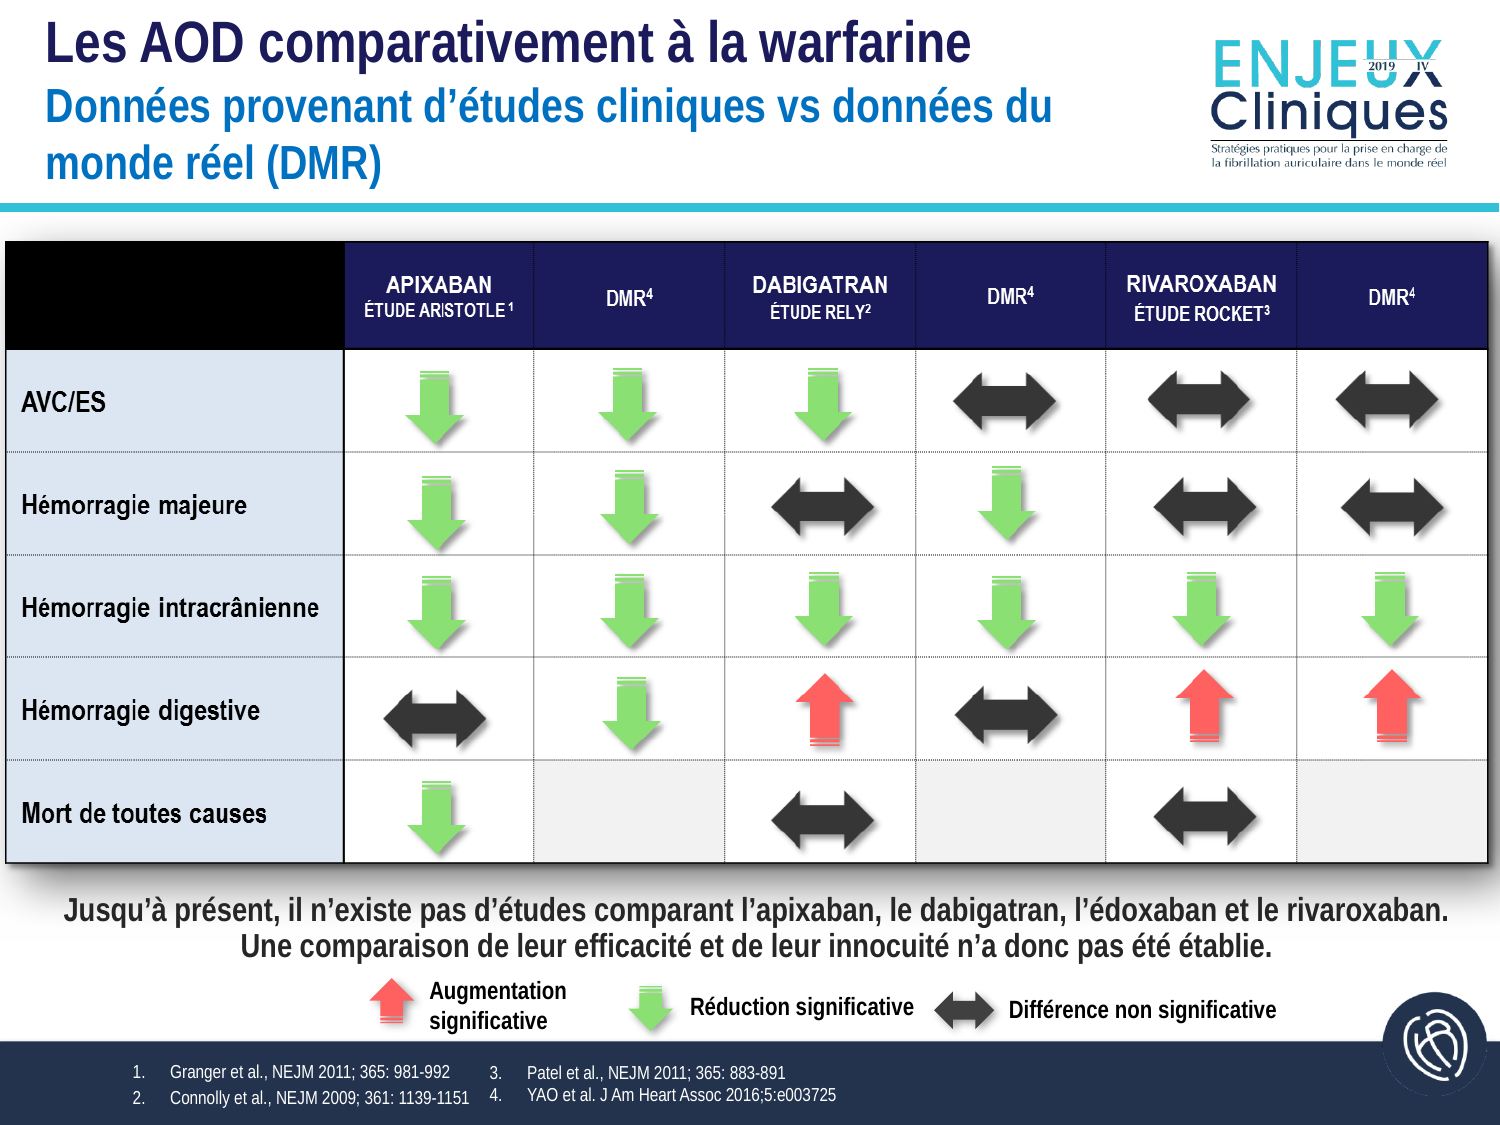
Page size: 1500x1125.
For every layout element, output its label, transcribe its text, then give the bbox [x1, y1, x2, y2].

text_box Jusqu’à présent, il n’existe pas d’études comparant l’apixaban, le dabigatran, l’édoxaban et le rivaroxaban. Une comparaison de leur efficacité et de leur innocuité n’a donc pas été établie. [39, 928, 1476, 1008]
text_box Réduction significative [675, 983, 931, 1028]
text_box [369, 978, 414, 1024]
text_box [934, 991, 994, 1029]
text_box Différence non significative [994, 985, 1295, 1031]
text_box [0, 1041, 1500, 1125]
text_box [628, 993, 674, 1032]
text_box Patel et al., NEJM 2011; 365: 883-891 YAO et al. J Am Heart Assoc 2016;5:e003725 [399, 1053, 975, 1113]
text_box Granger et al., NEJM 2011; 365: 981-992 Connolly et al., NEJM 2009; 361: 1139-1151 [42, 1052, 618, 1116]
text_box Les AOD comparativement à la warfarine Données provenant d’études cliniques vs données du monde réel (DMR) [30, 0, 1111, 197]
picture [1374, 985, 1493, 1103]
text_box [639, 986, 662, 992]
text_box Augmentation significative [414, 966, 665, 1042]
picture [1, 237, 1500, 878]
picture [1204, 33, 1451, 174]
